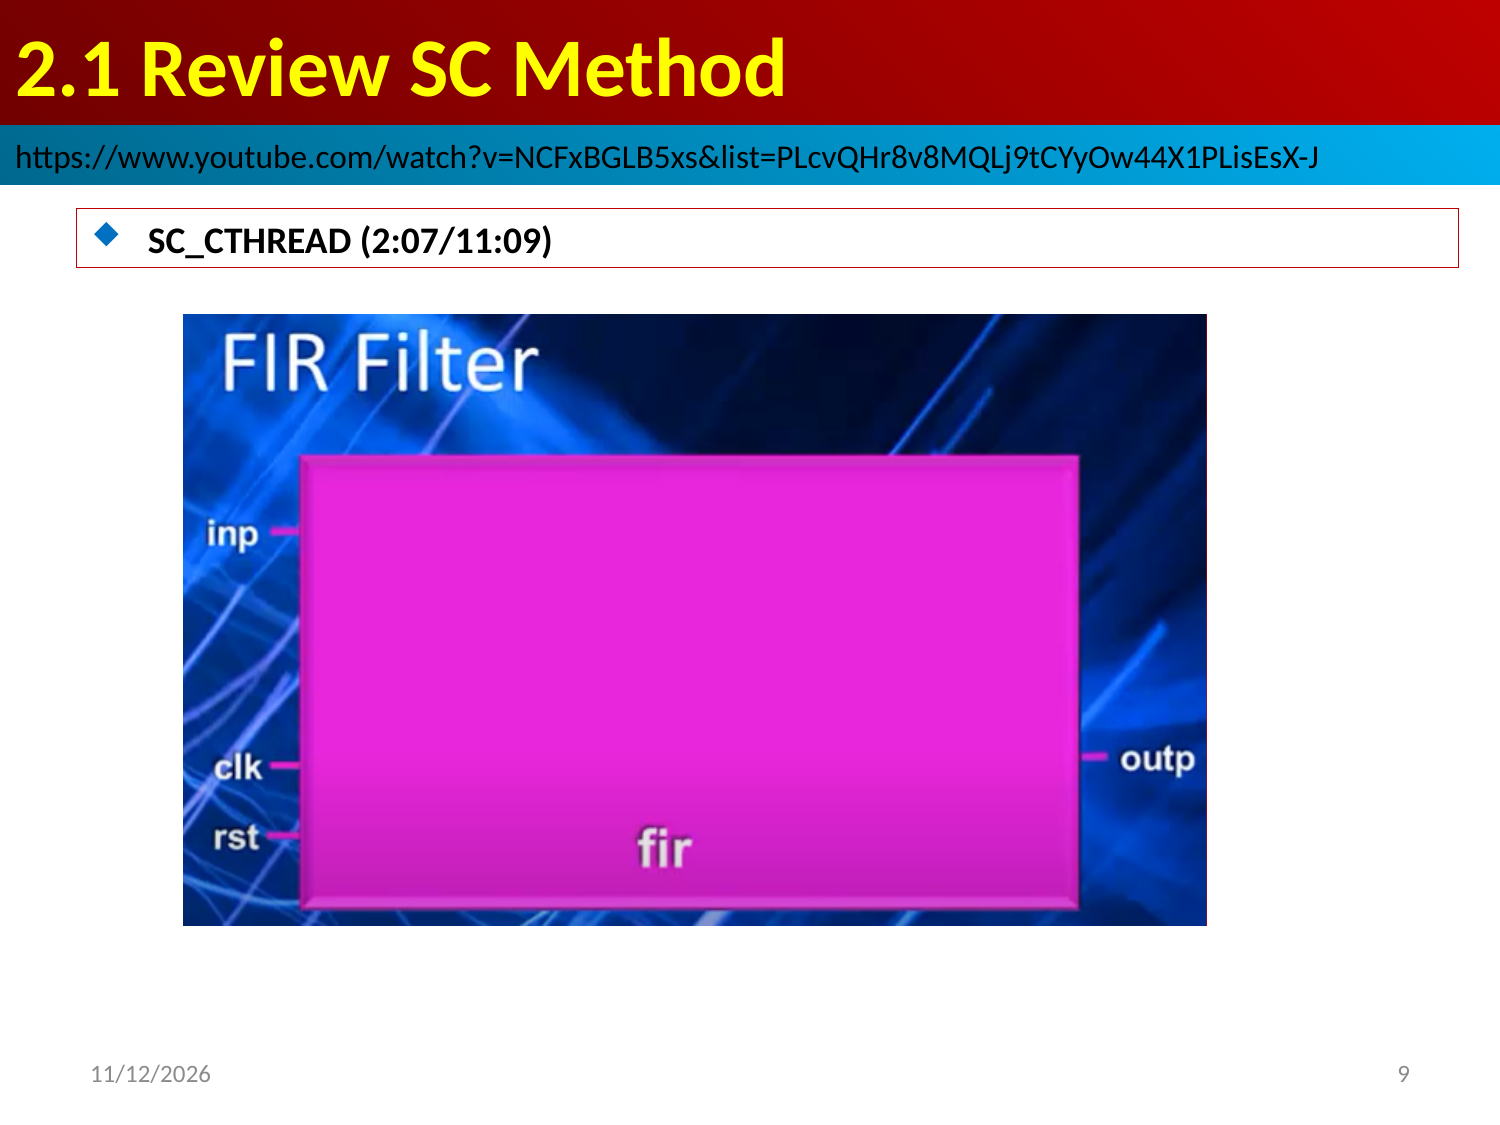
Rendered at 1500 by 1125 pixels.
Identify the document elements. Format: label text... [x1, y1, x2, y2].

slide_number 9 [1074, 1042, 1425, 1103]
subtitle SC_CTHREAD (2:07/11:09) [76, 208, 1459, 268]
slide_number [75, 1042, 425, 1103]
text_box https://www.youtube.com/watch?v=NCFxBGLB5xs&list=PLcvQHr8v8MQLj9tCYyOw44X1PLisEsX-J [0, 125, 1500, 185]
title 2.1 Review SC Method [0, 0, 1500, 125]
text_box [182, 314, 1207, 926]
